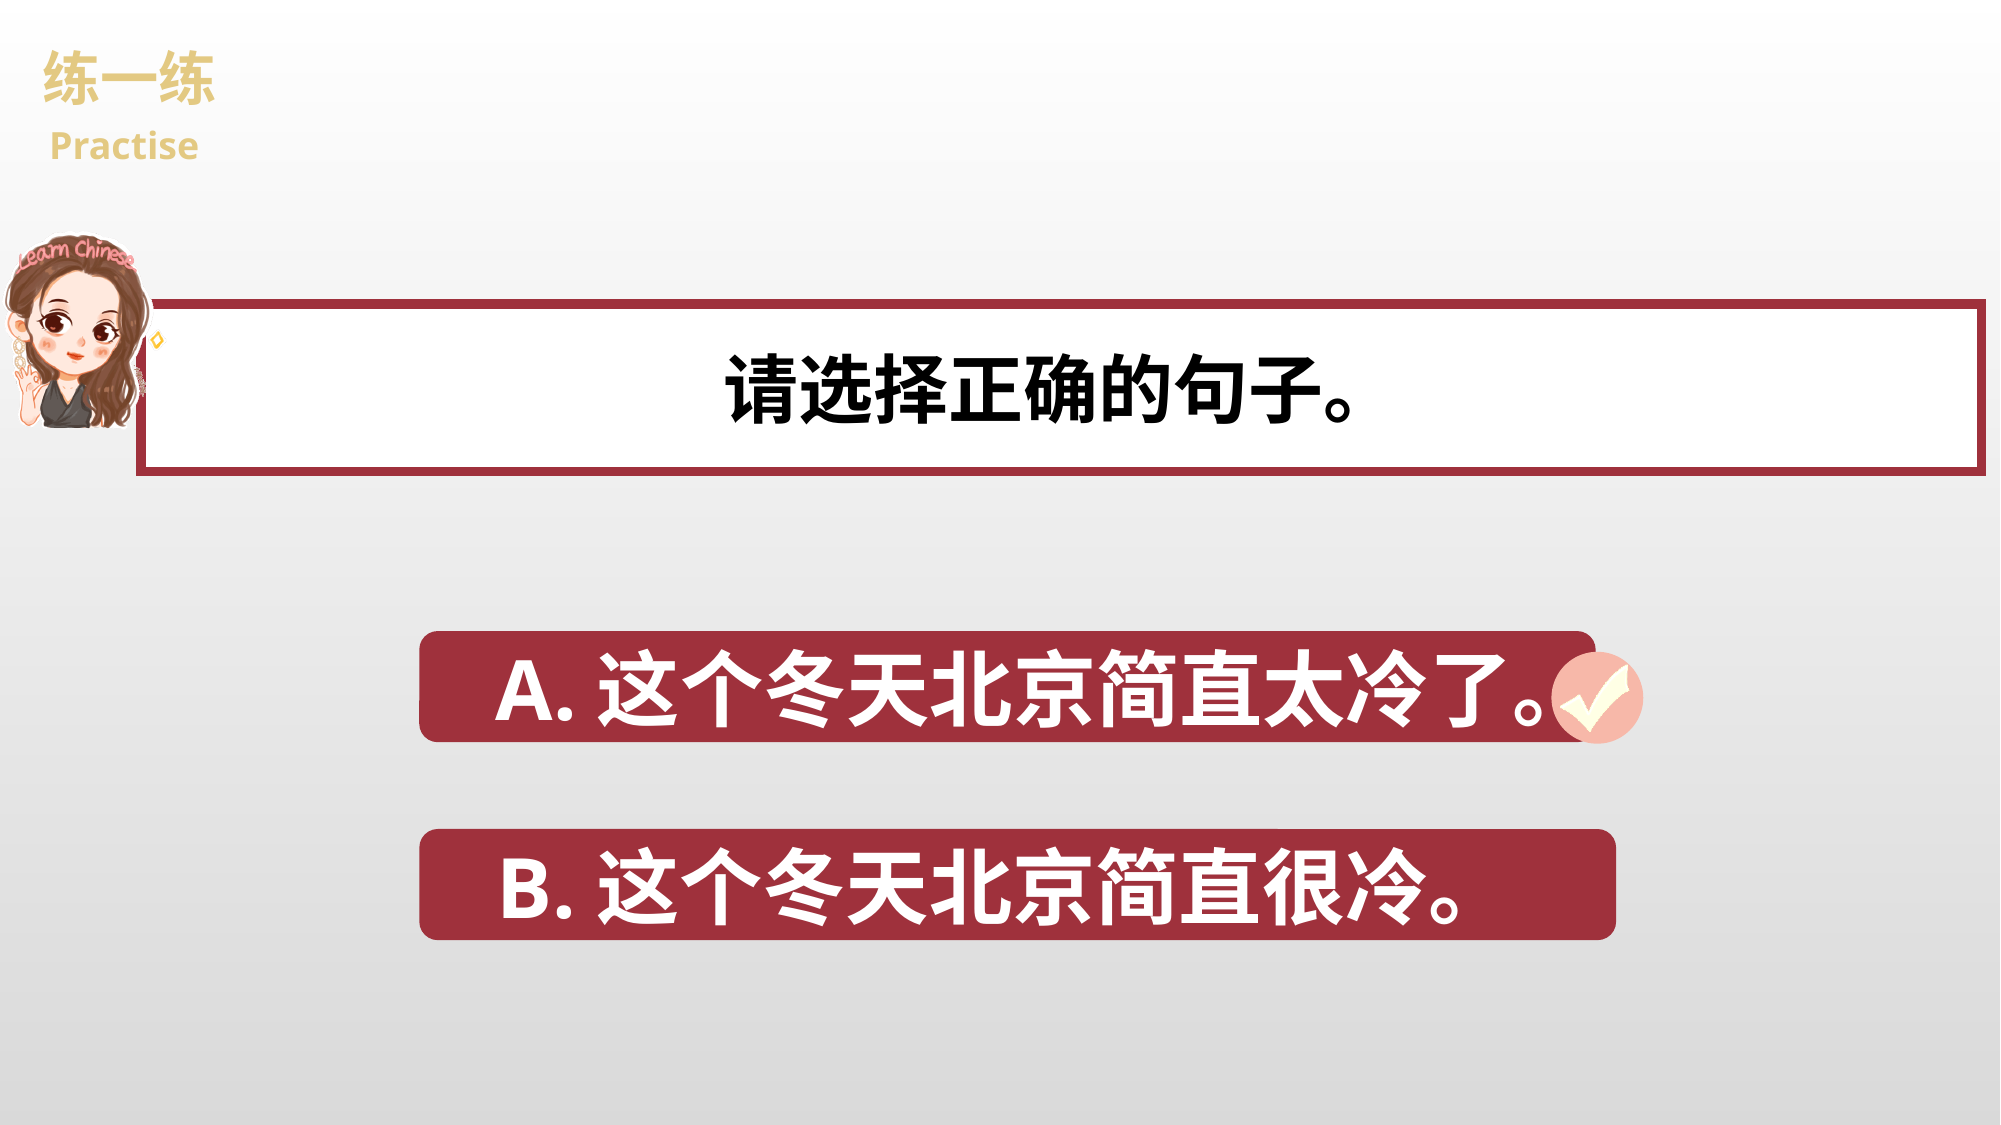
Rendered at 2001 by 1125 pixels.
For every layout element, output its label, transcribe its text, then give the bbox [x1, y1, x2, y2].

text_box Practise [34, 115, 215, 175]
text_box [0, 204, 1982, 472]
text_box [419, 827, 1688, 944]
text_box 练一练 [27, 35, 233, 120]
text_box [1548, 651, 1644, 744]
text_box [419, 629, 1666, 746]
